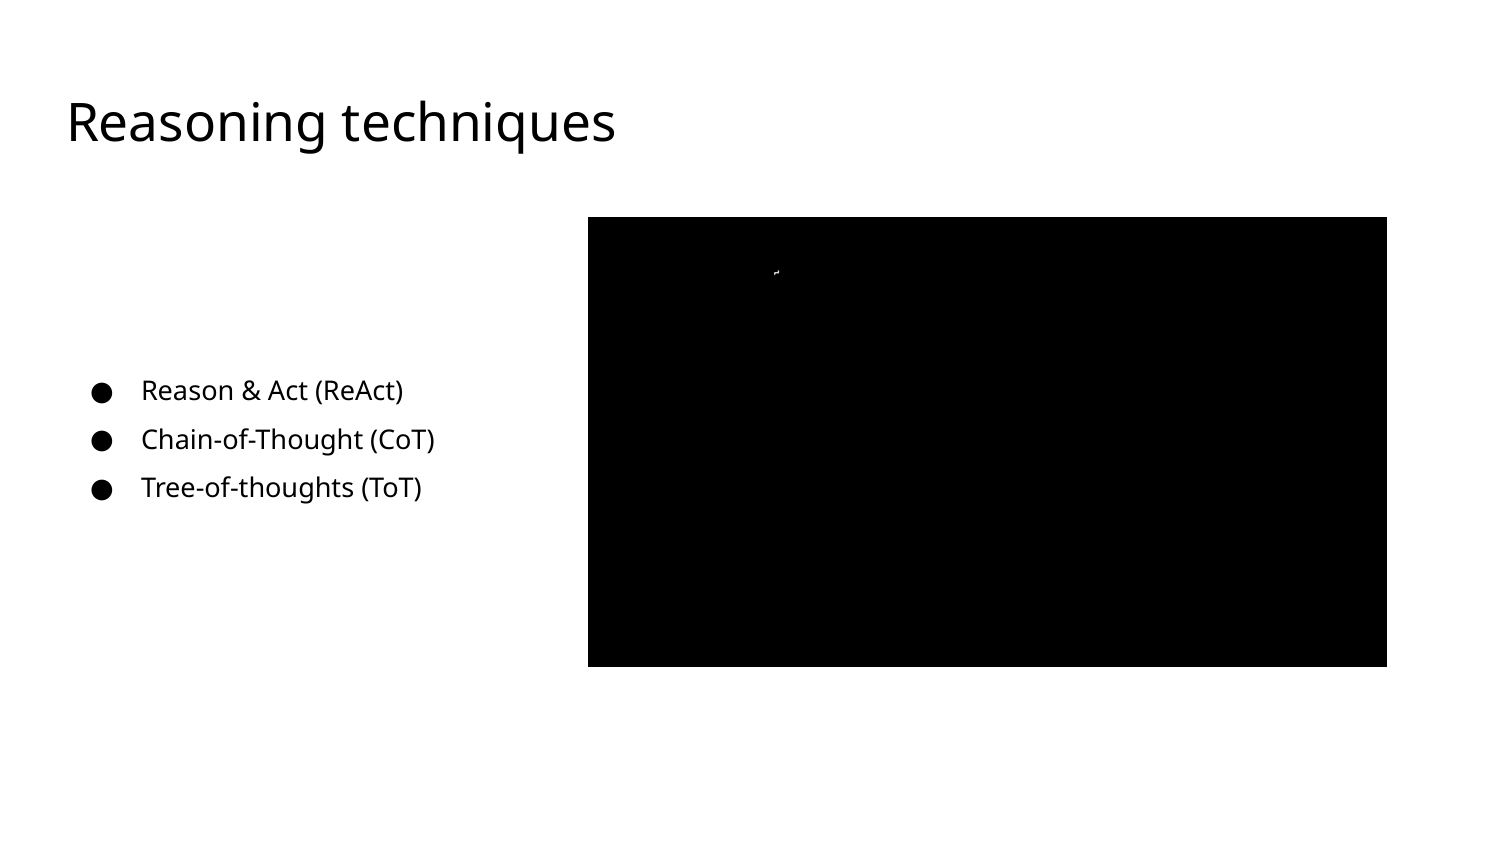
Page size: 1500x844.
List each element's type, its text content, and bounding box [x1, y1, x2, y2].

title Reasoning techniques [51, 72, 1449, 167]
list Reason & Act (ReAct) Chain-of-Thought (CoT) Tree-of-thoughts (ToT) [51, 342, 480, 629]
picture [587, 217, 1387, 668]
